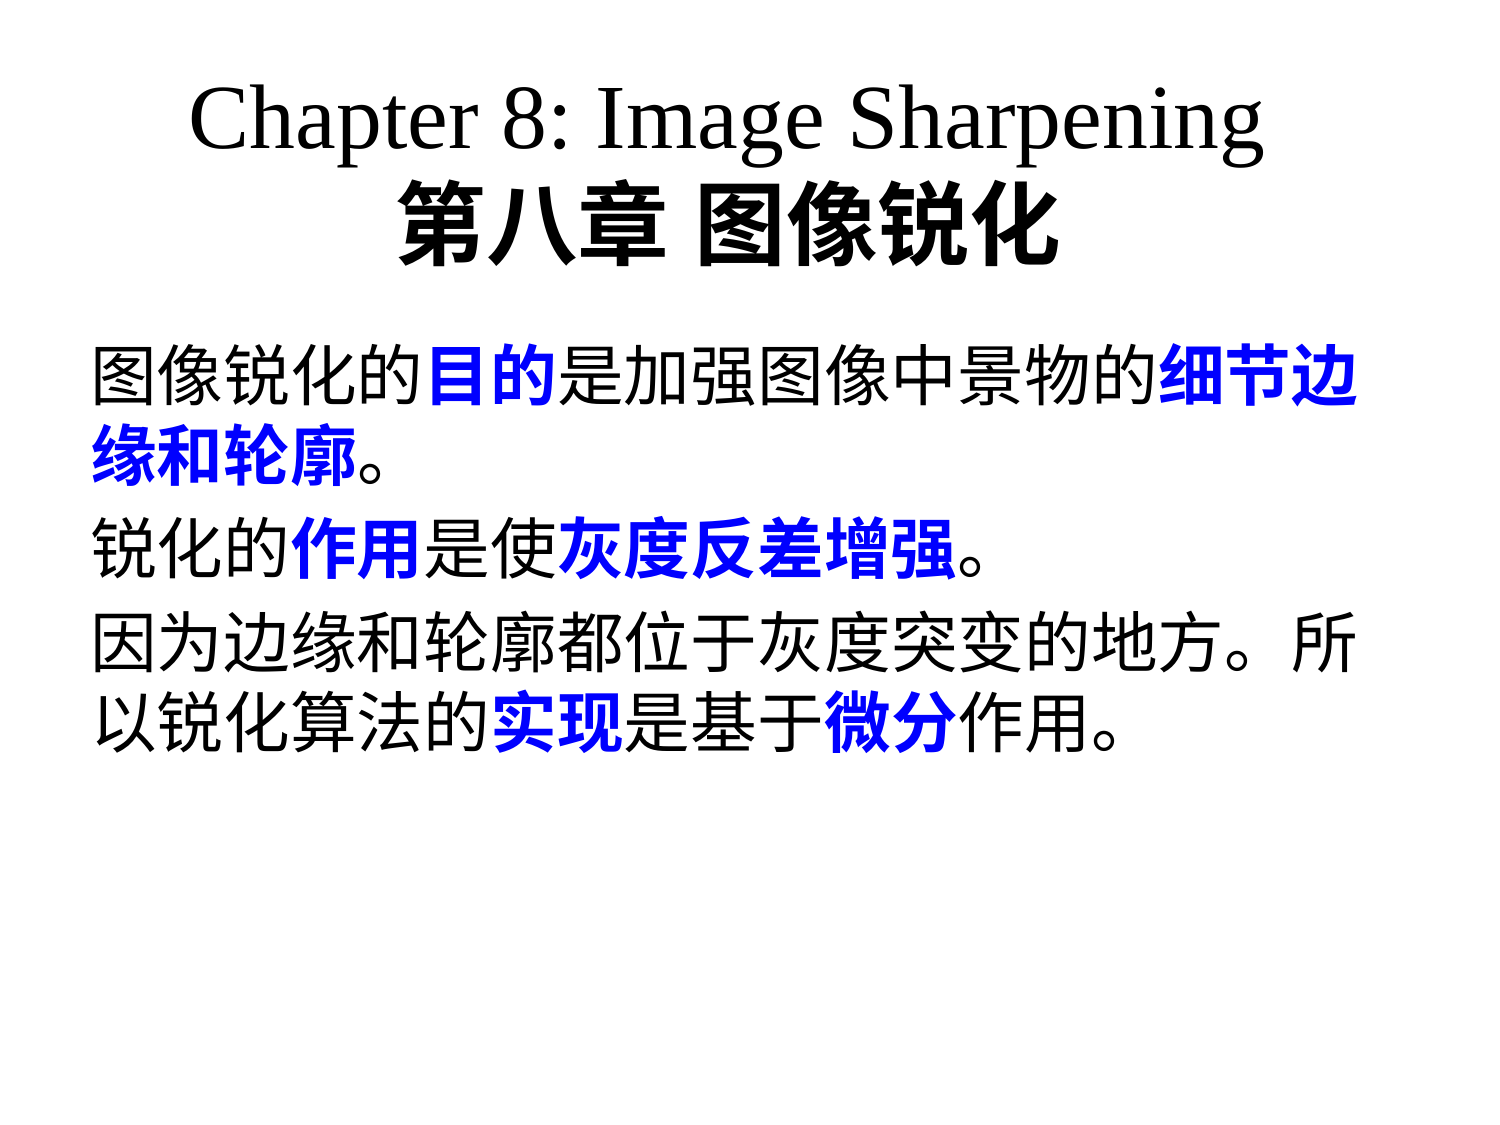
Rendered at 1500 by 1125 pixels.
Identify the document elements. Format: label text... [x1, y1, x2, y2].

list 图像锐化的目的是加强图像中景物的细节边缘和轮廓。 锐化的作用是使灰度反差增强。 因为边缘和轮廓都位于灰度突变的地方。所以锐化算法的实现是基于微分作用。 [74, 326, 1426, 1006]
text_box Chapter 8: Image Sharpening 第八章 图像锐化 [53, 72, 1403, 261]
